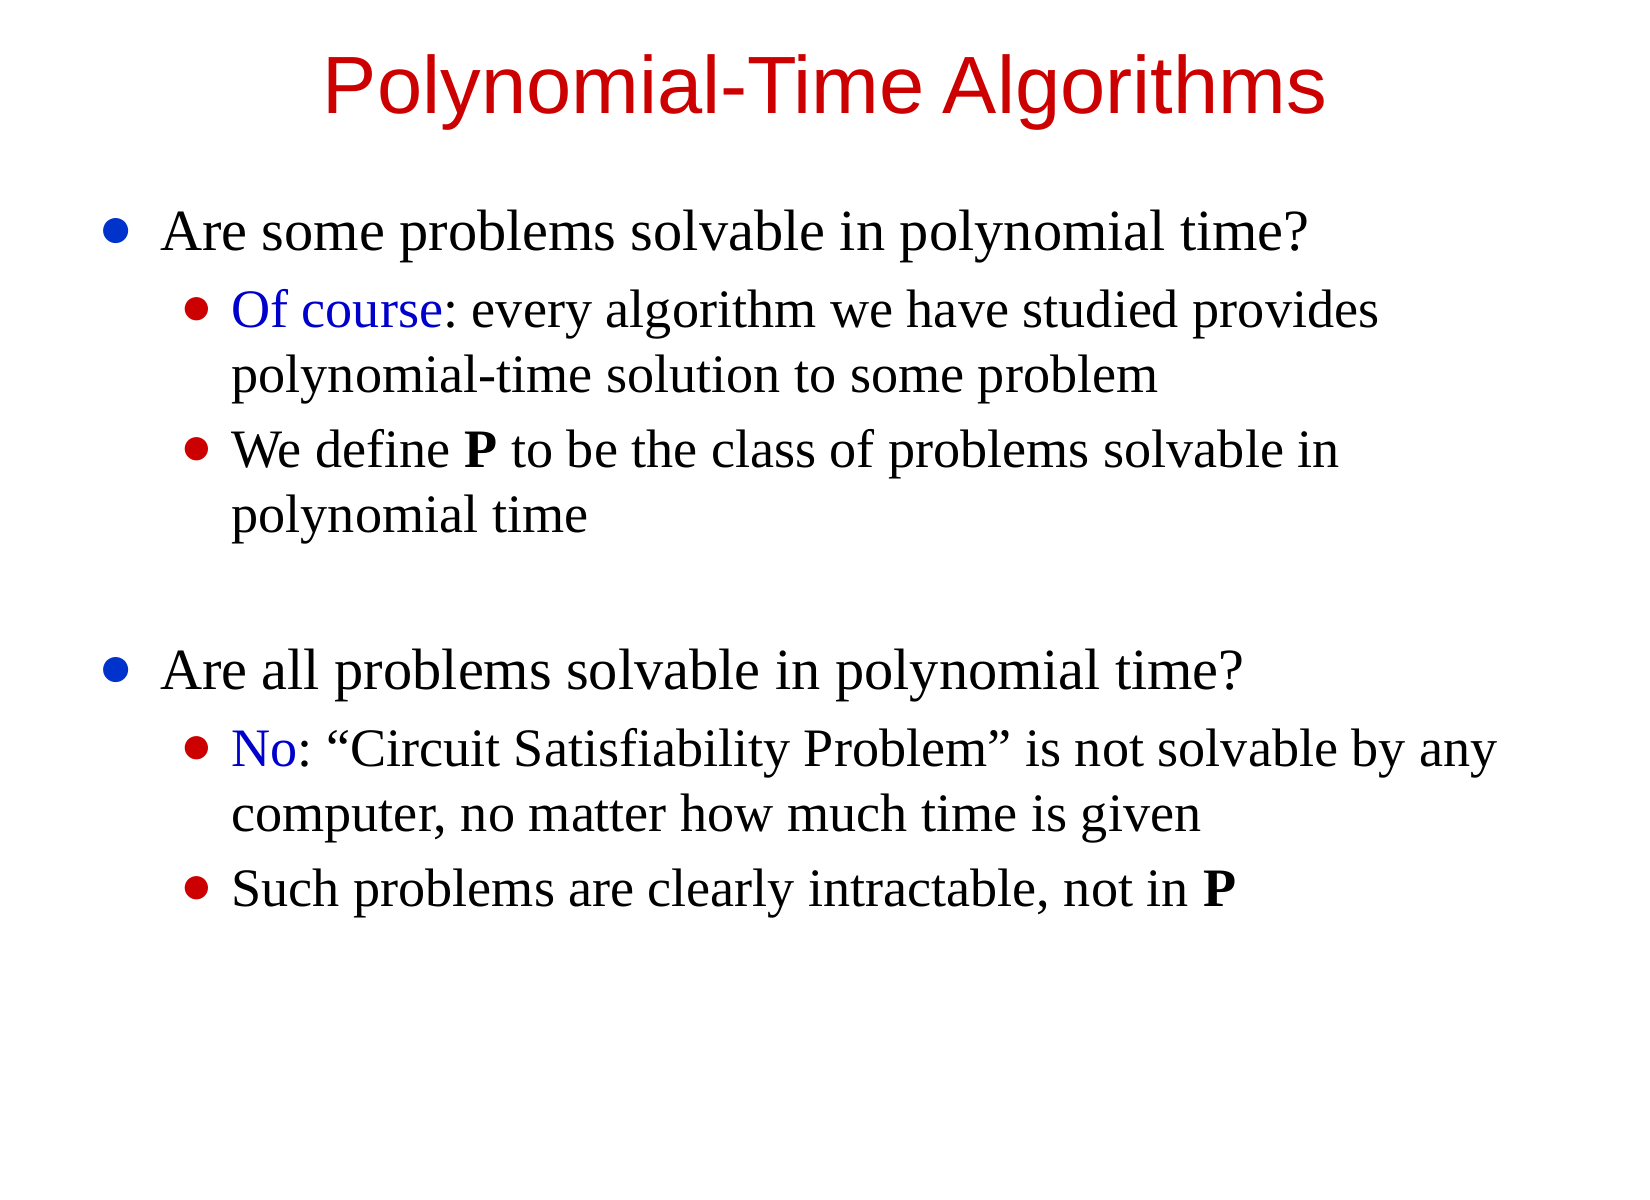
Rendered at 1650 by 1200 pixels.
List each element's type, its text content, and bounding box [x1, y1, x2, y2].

title Polynomial-Time Algorithms [82, 40, 1568, 122]
list Are some problems solvable in polynomial time? Of course: every algorithm we have studied provides polynomial-time solution to some problem We define P to be the class of problems solvable in polynomial time Are all problems solvable in polynomial time? No: “Circuit Satisfiability Problem” is not solvable by any computer, no matter how much time is given Such problems are clearly intractable, not in P [82, 184, 1568, 1060]
